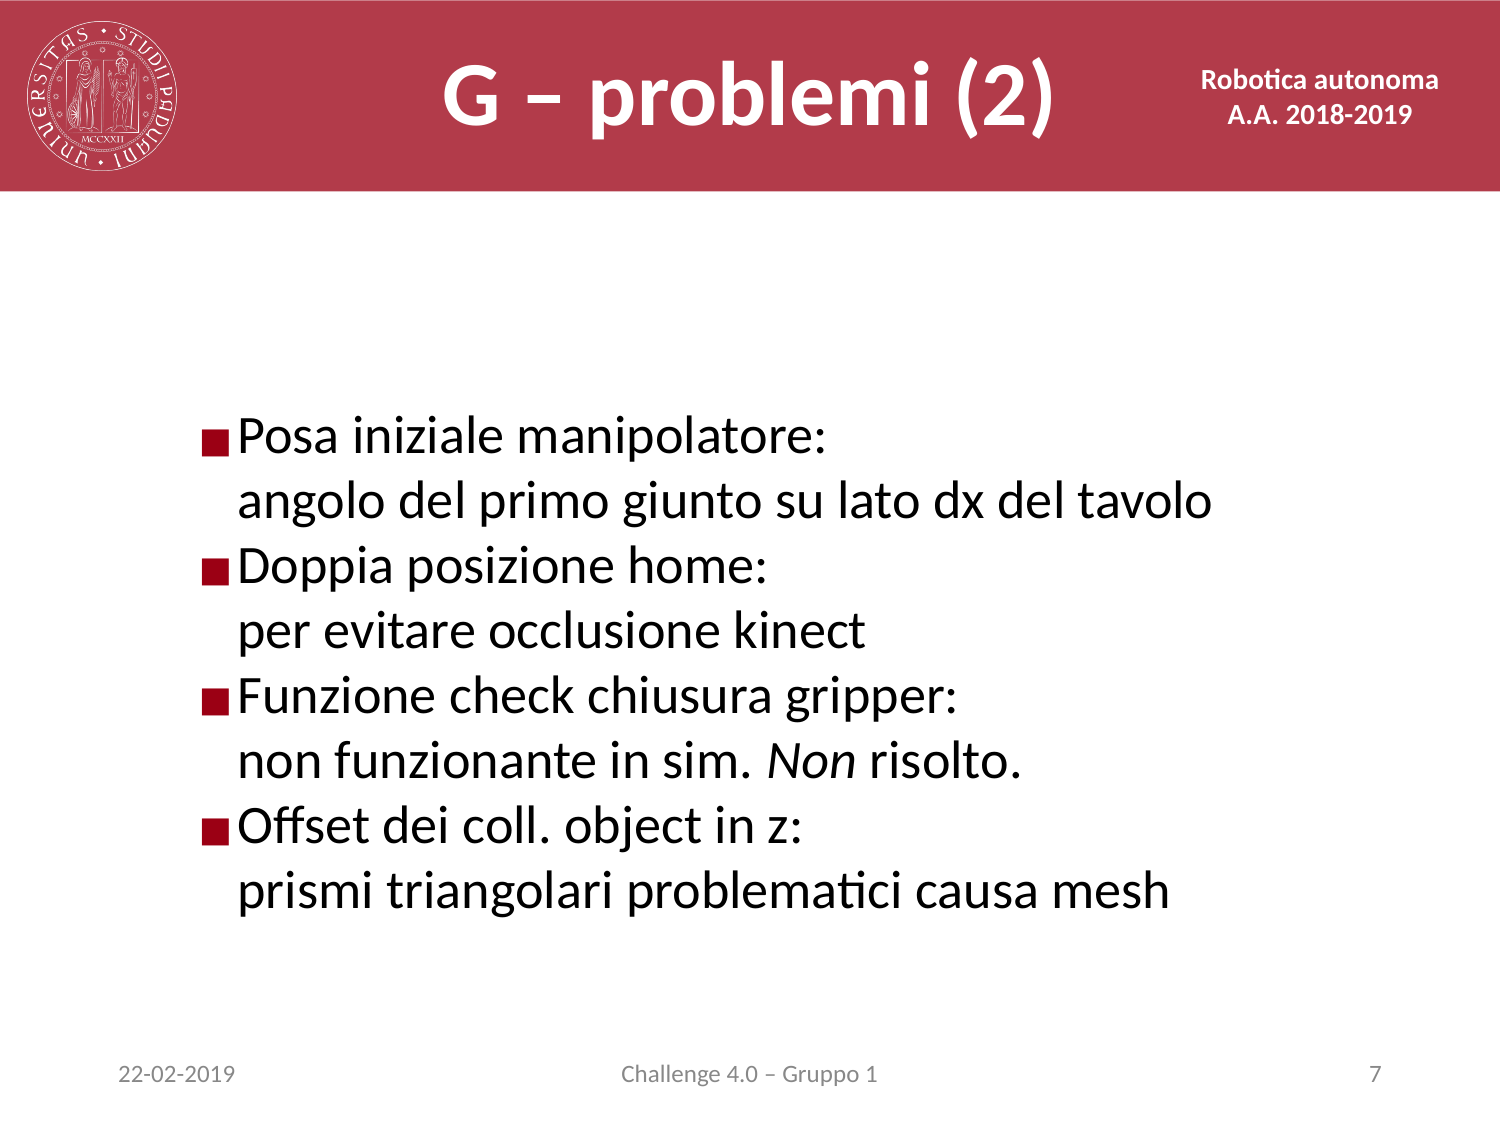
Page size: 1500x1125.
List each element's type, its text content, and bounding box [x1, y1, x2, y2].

footer Challenge 4.0 – Gruppo 1 [486, 1042, 1014, 1103]
title G – problemi (2) [0, 0, 1500, 192]
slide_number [103, 1042, 441, 1103]
slide_number 7 [1059, 1042, 1397, 1103]
text_box Robotica autonoma A.A. 2018-2019 [1181, 53, 1459, 139]
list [27, 21, 186, 171]
text_box Posa iniziale manipolatore: angolo del primo giunto su lato dx del tavolo Doppia posizione home: per evitare occlusione kinect Funzione check chiusura gripper: non funzionante in sim. Non risolto. Offset dei coll. object in z: prismi triangolari problematici causa mesh [182, 392, 1270, 885]
